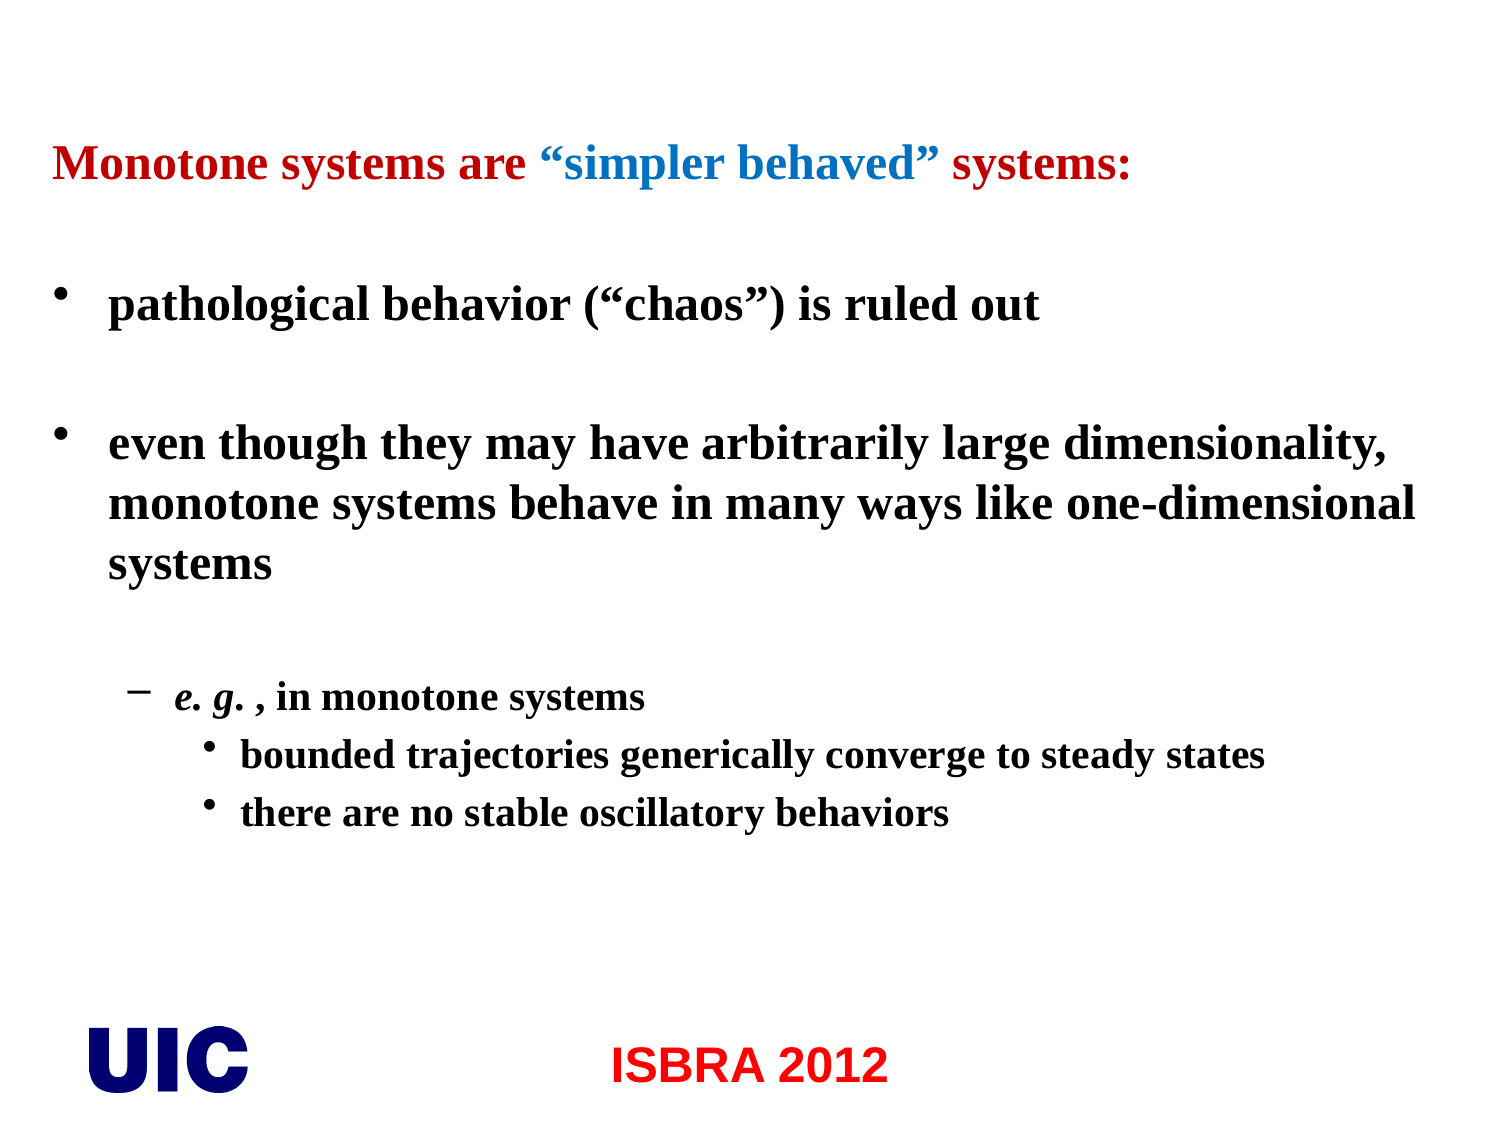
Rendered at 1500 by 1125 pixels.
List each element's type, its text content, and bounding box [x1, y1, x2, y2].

picture [89, 1026, 248, 1093]
footer ISBRA 2012 [512, 1024, 988, 1103]
list Monotone systems are “simpler behaved” systems: pathological behavior (“chaos”) is ruled out even though they may have arbitrarily large dimensionality, monotone systems behave in many ways like one-dimensional systems e. g. , in monotone systems bounded trajectories generically converge to steady states there are no stable oscillatory behaviors [37, 62, 1463, 938]
